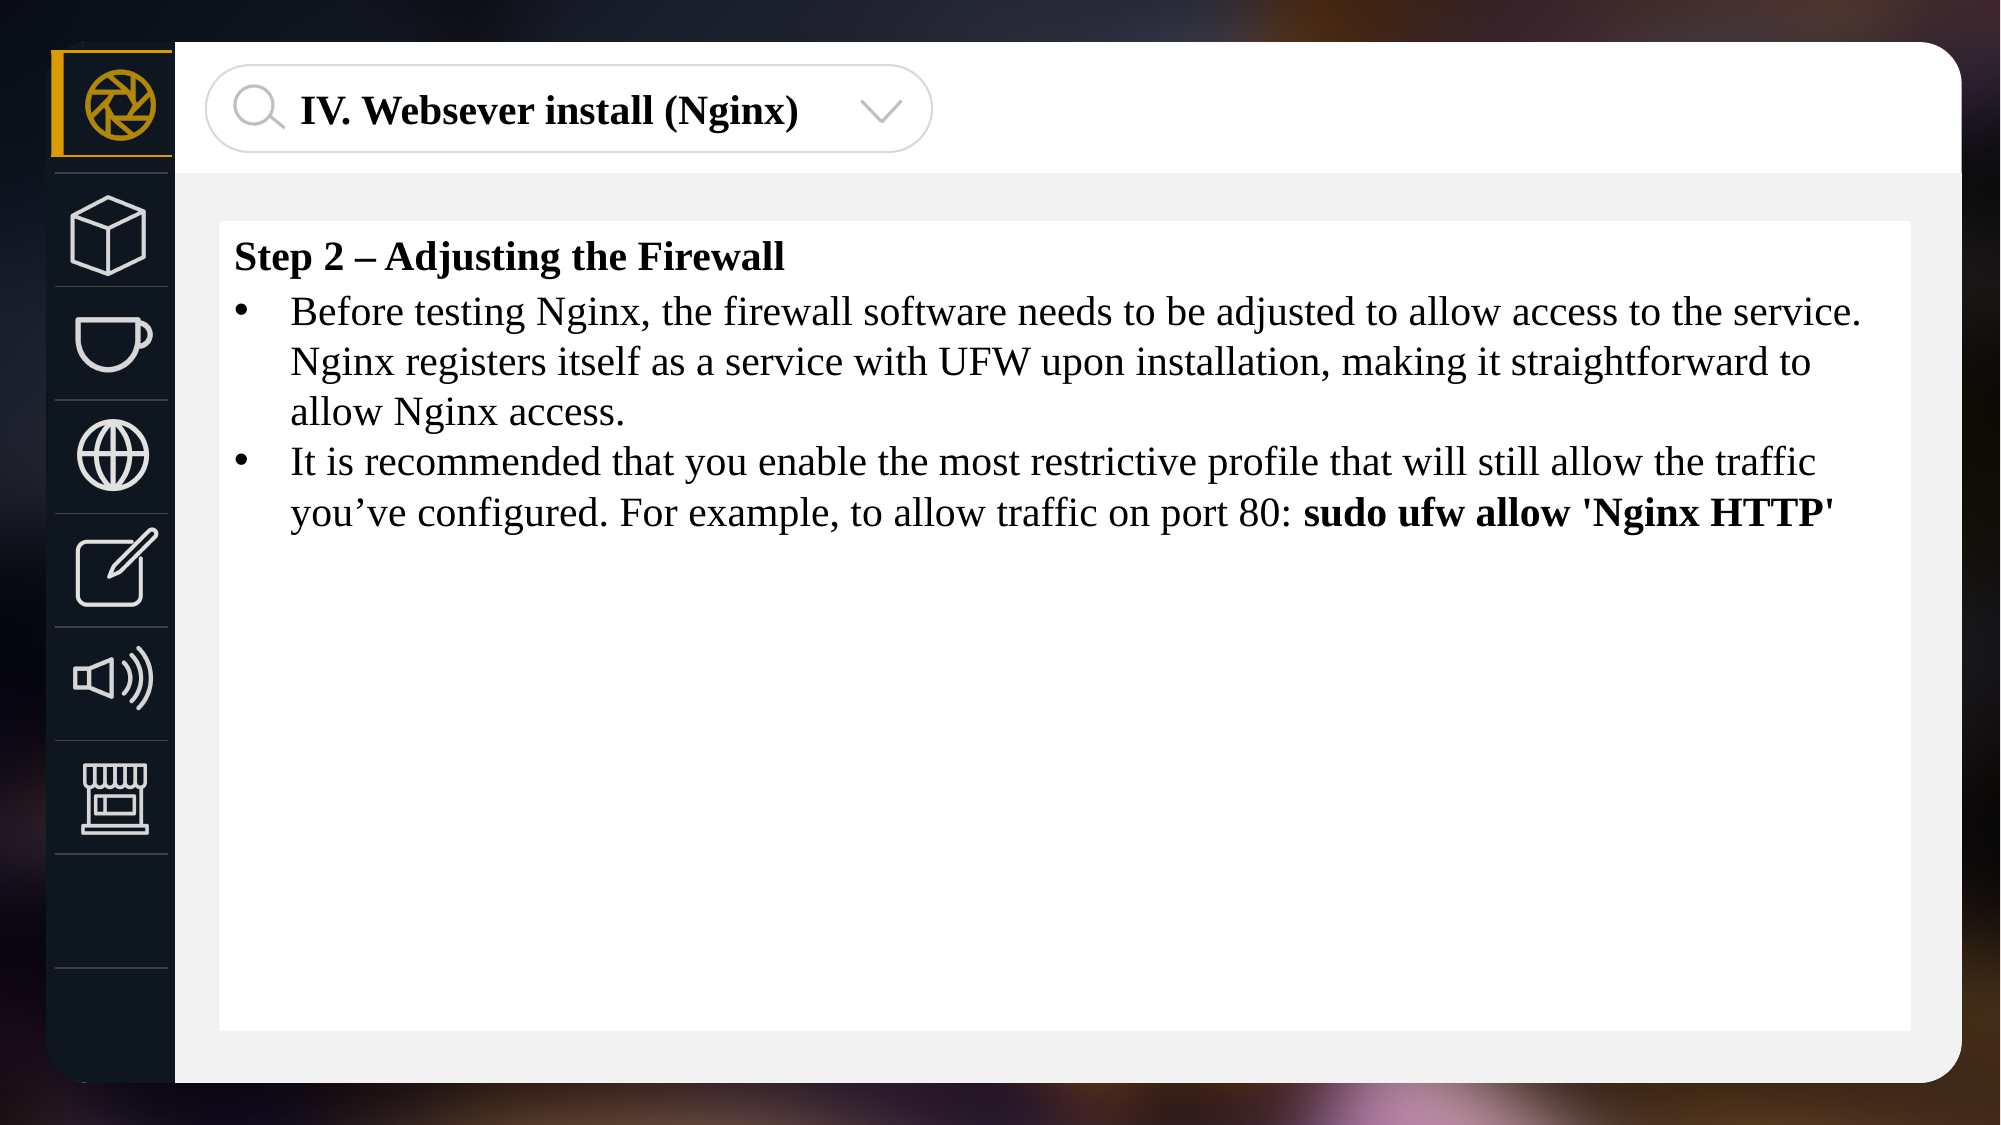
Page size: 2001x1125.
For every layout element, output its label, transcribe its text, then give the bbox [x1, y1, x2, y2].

text_box [219, 220, 1912, 1032]
text_box IV. Websever install (Nginx) [285, 75, 888, 141]
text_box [51, 40, 185, 170]
text_box Before testing Nginx, the firewall software needs to be adjusted to allow access to the service. Nginx registers itself as a service with UFW upon installation, making it straightforward to allow Nginx access. It is recommended that you enable the most restrictive profile that will still allow the traffic you’ve configured. For example, to allow traffic on port 80: sudo ufw allow 'Nginx HTTP' [219, 286, 1911, 542]
picture [0, 0, 2001, 1125]
text_box Step 2 – Adjusting the Firewall [219, 220, 1911, 286]
